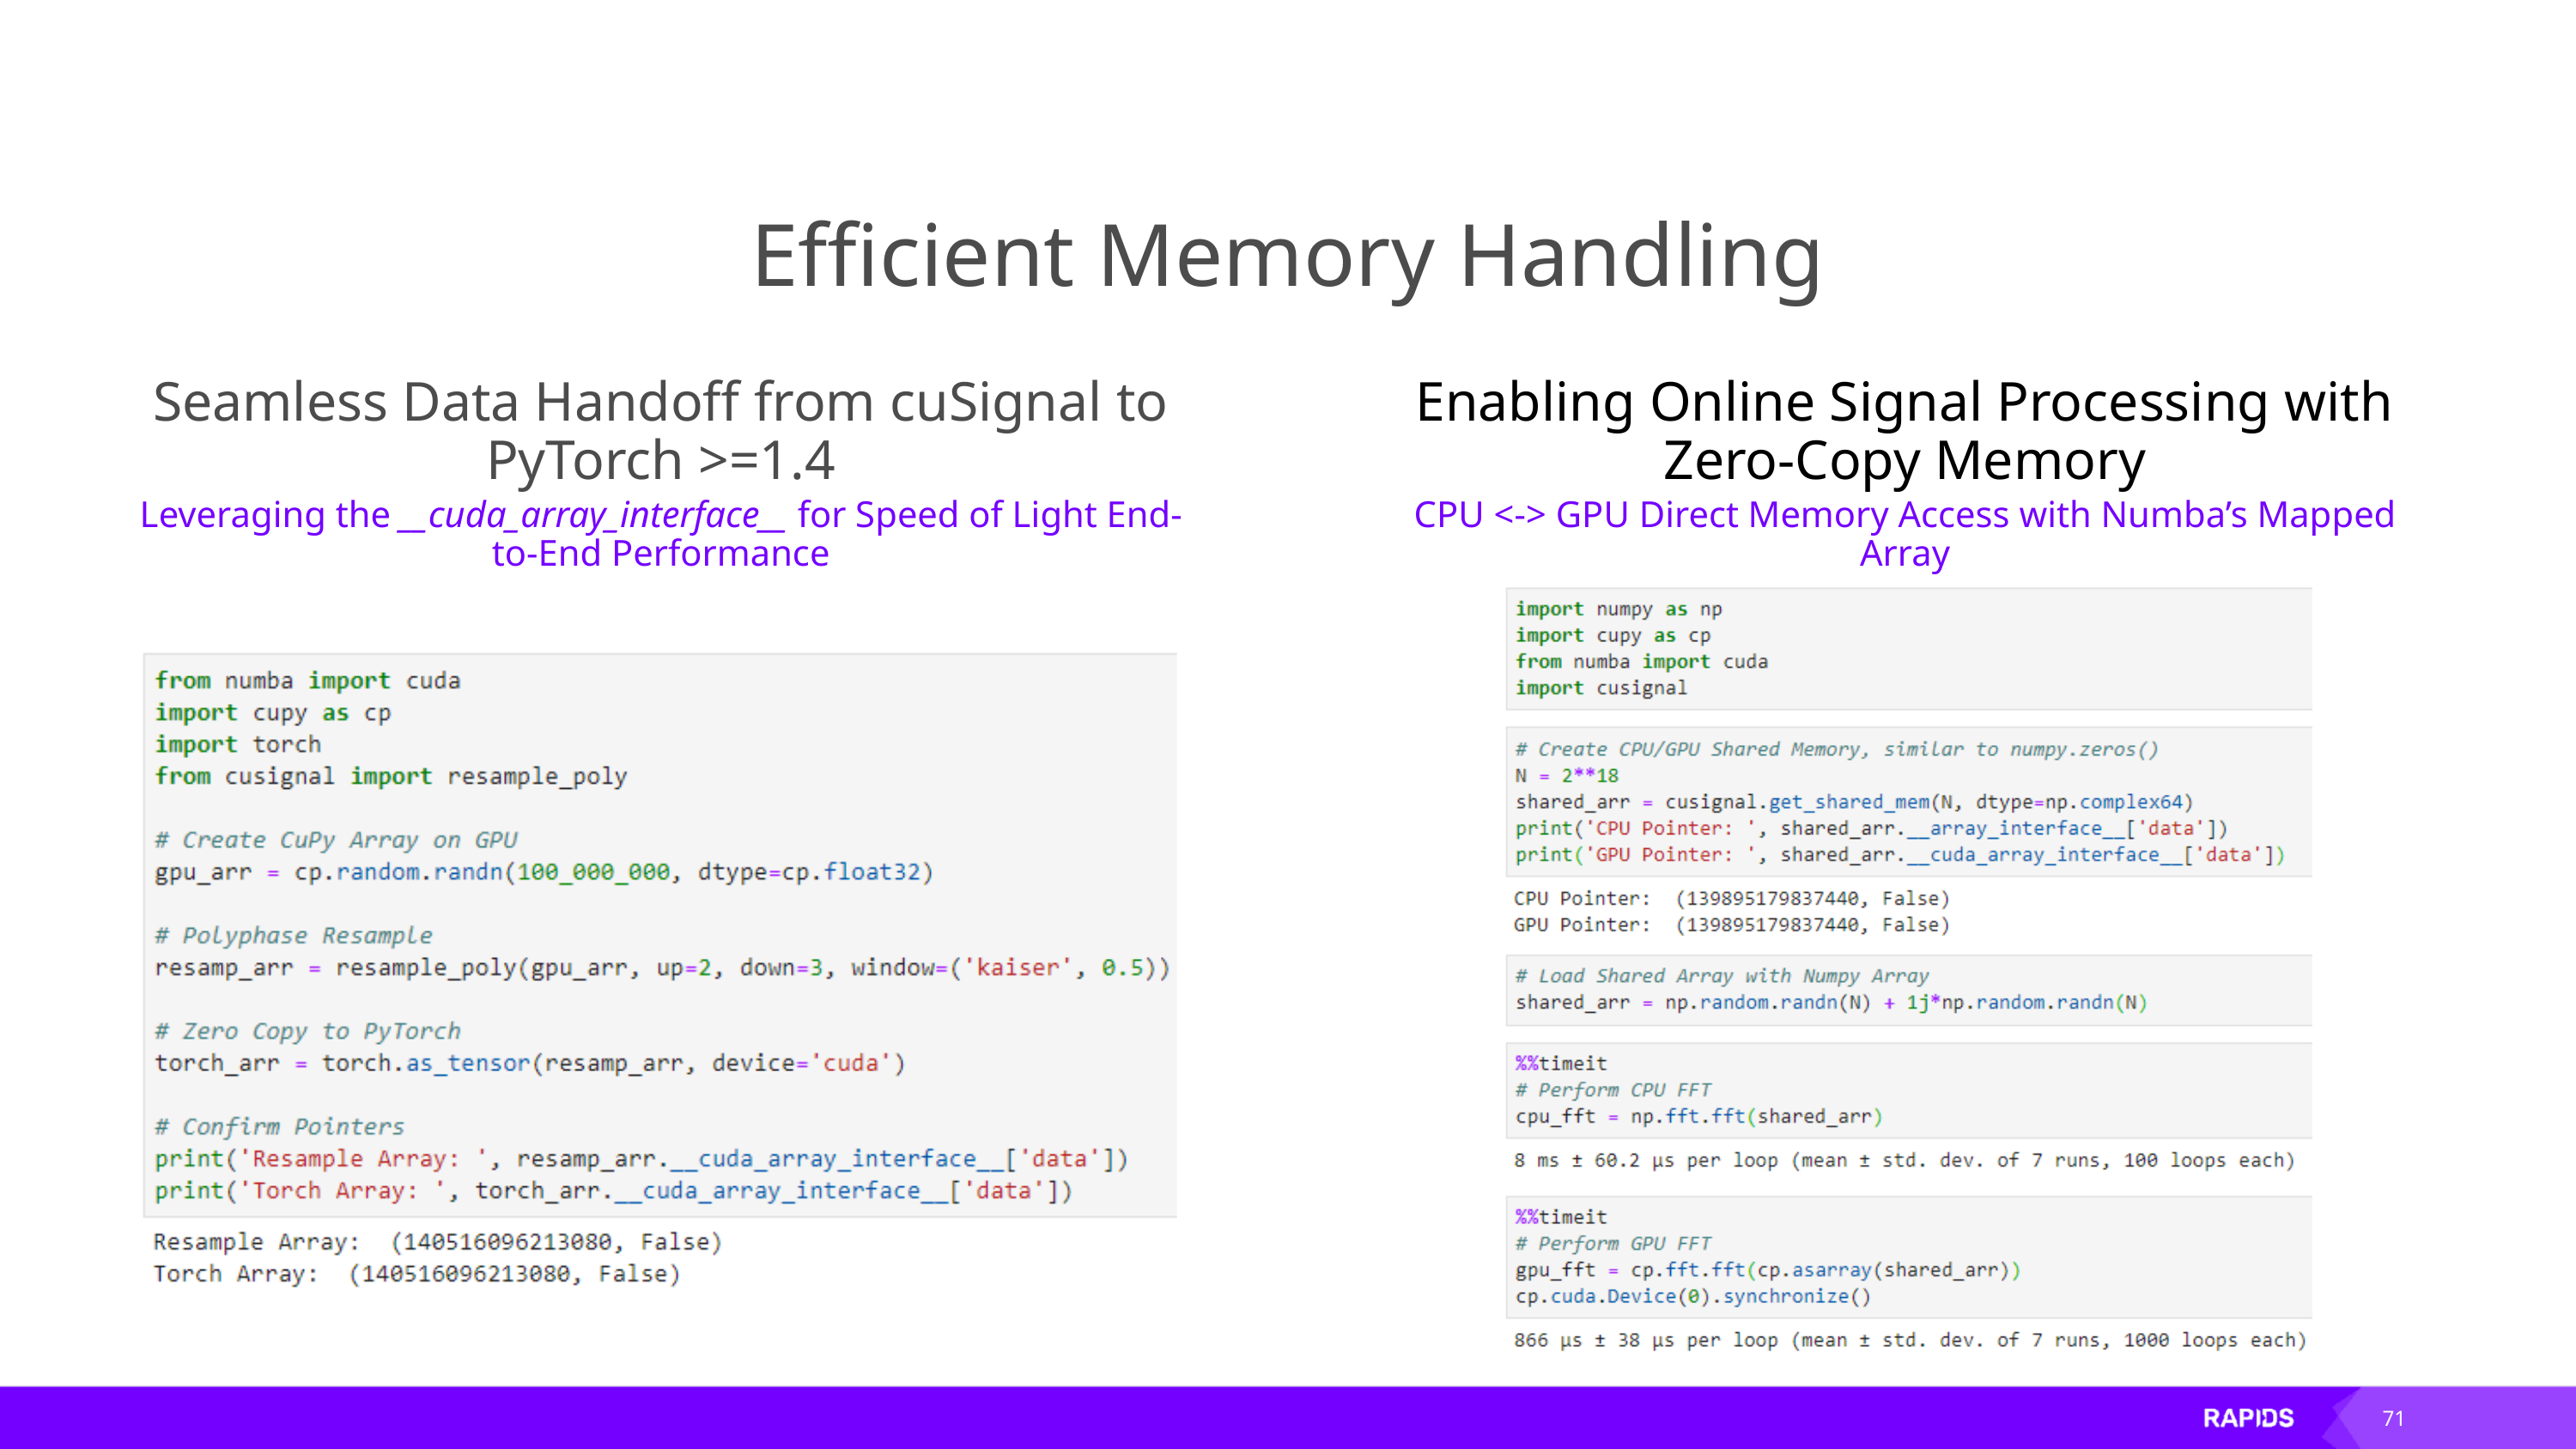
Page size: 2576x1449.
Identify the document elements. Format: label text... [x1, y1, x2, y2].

text_box Enabling Online Signal Processing with Zero-Copy Memory [1360, 356, 2450, 485]
title Efficient Memory Handling [117, 173, 2459, 312]
text_box CPU <-> GPU Direct Memory Access with Numba’s Mapped Array [1360, 485, 2450, 609]
picture [0, 0, 2576, 1449]
text_box Leveraging the __cuda_array_interface__ for Speed of Light End-to-End Performance [117, 485, 1206, 609]
text_box Seamless Data Handoff from cuSignal to PyTorch >=1.4 [117, 356, 1206, 485]
